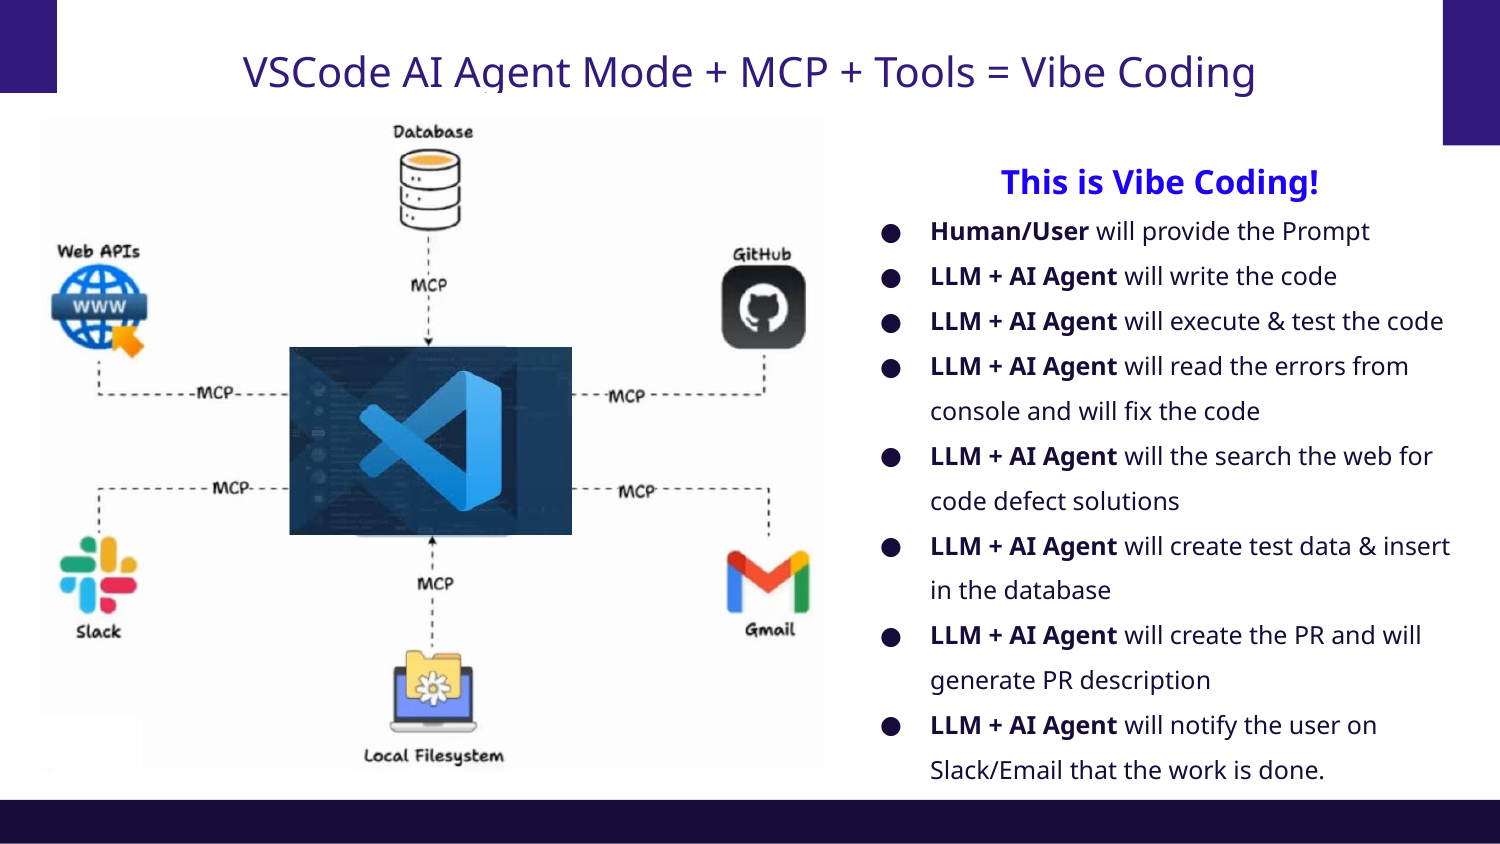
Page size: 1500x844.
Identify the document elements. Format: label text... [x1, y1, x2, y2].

text_box This is Vibe Coding! Human/User will provide the Prompt LLM + AI Agent will write the code LLM + AI Agent will execute & test the code LLM + AI Agent will read the errors from console and will fix the code LLM + AI Agent will the search the web for code defect solutions LLM + AI Agent will create test data & insert in the database LLM + AI Agent will create the PR and will generate PR description LLM + AI Agent will notify the user on Slack/Email that the work is done. [867, 125, 1480, 800]
picture [0, 93, 868, 794]
title VSCode AI Agent Mode + MCP + Tools = Vibe Coding [146, 5, 1354, 94]
